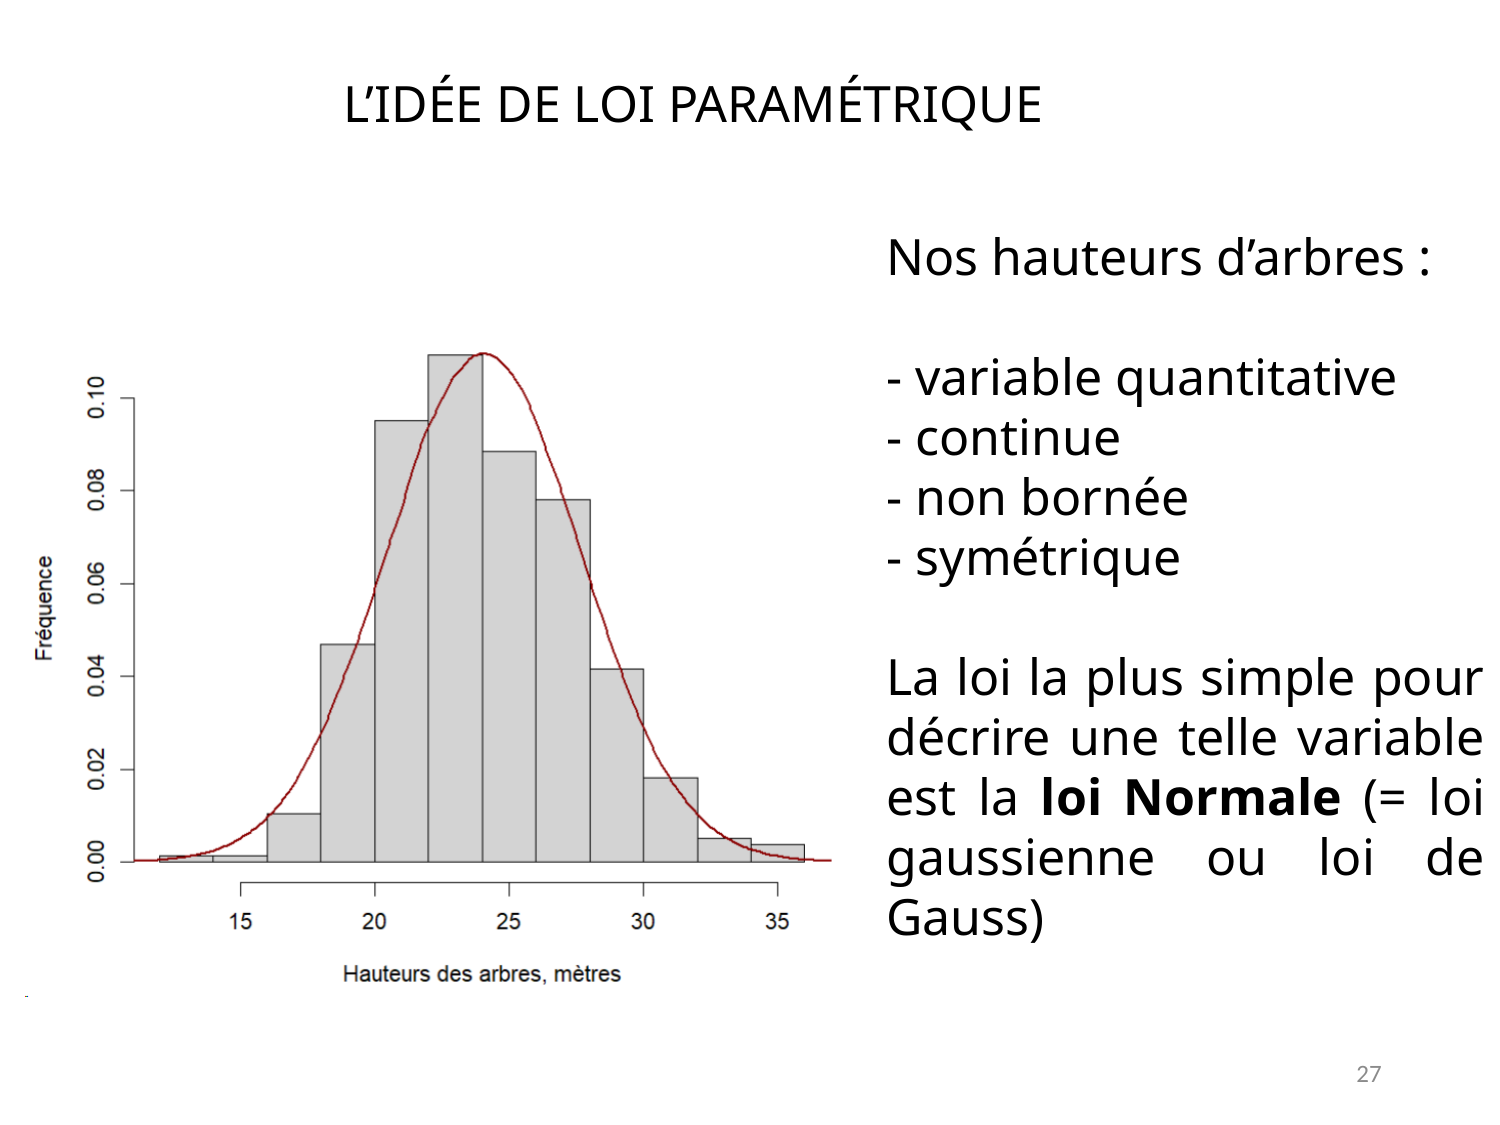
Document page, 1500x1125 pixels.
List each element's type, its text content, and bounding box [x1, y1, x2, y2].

text_box L’idée de loi paramétrique [60, 65, 1326, 140]
slide_number 27 [1059, 1042, 1397, 1103]
picture [25, 299, 849, 997]
text_box Nos hauteurs d’arbres : - variable quantitative - continue - non bornée - symétrique La loi la plus simple pour décrire une telle variable est la loi Normale (= loi gaussienne ou loi de Gauss) [871, 218, 1500, 1014]
